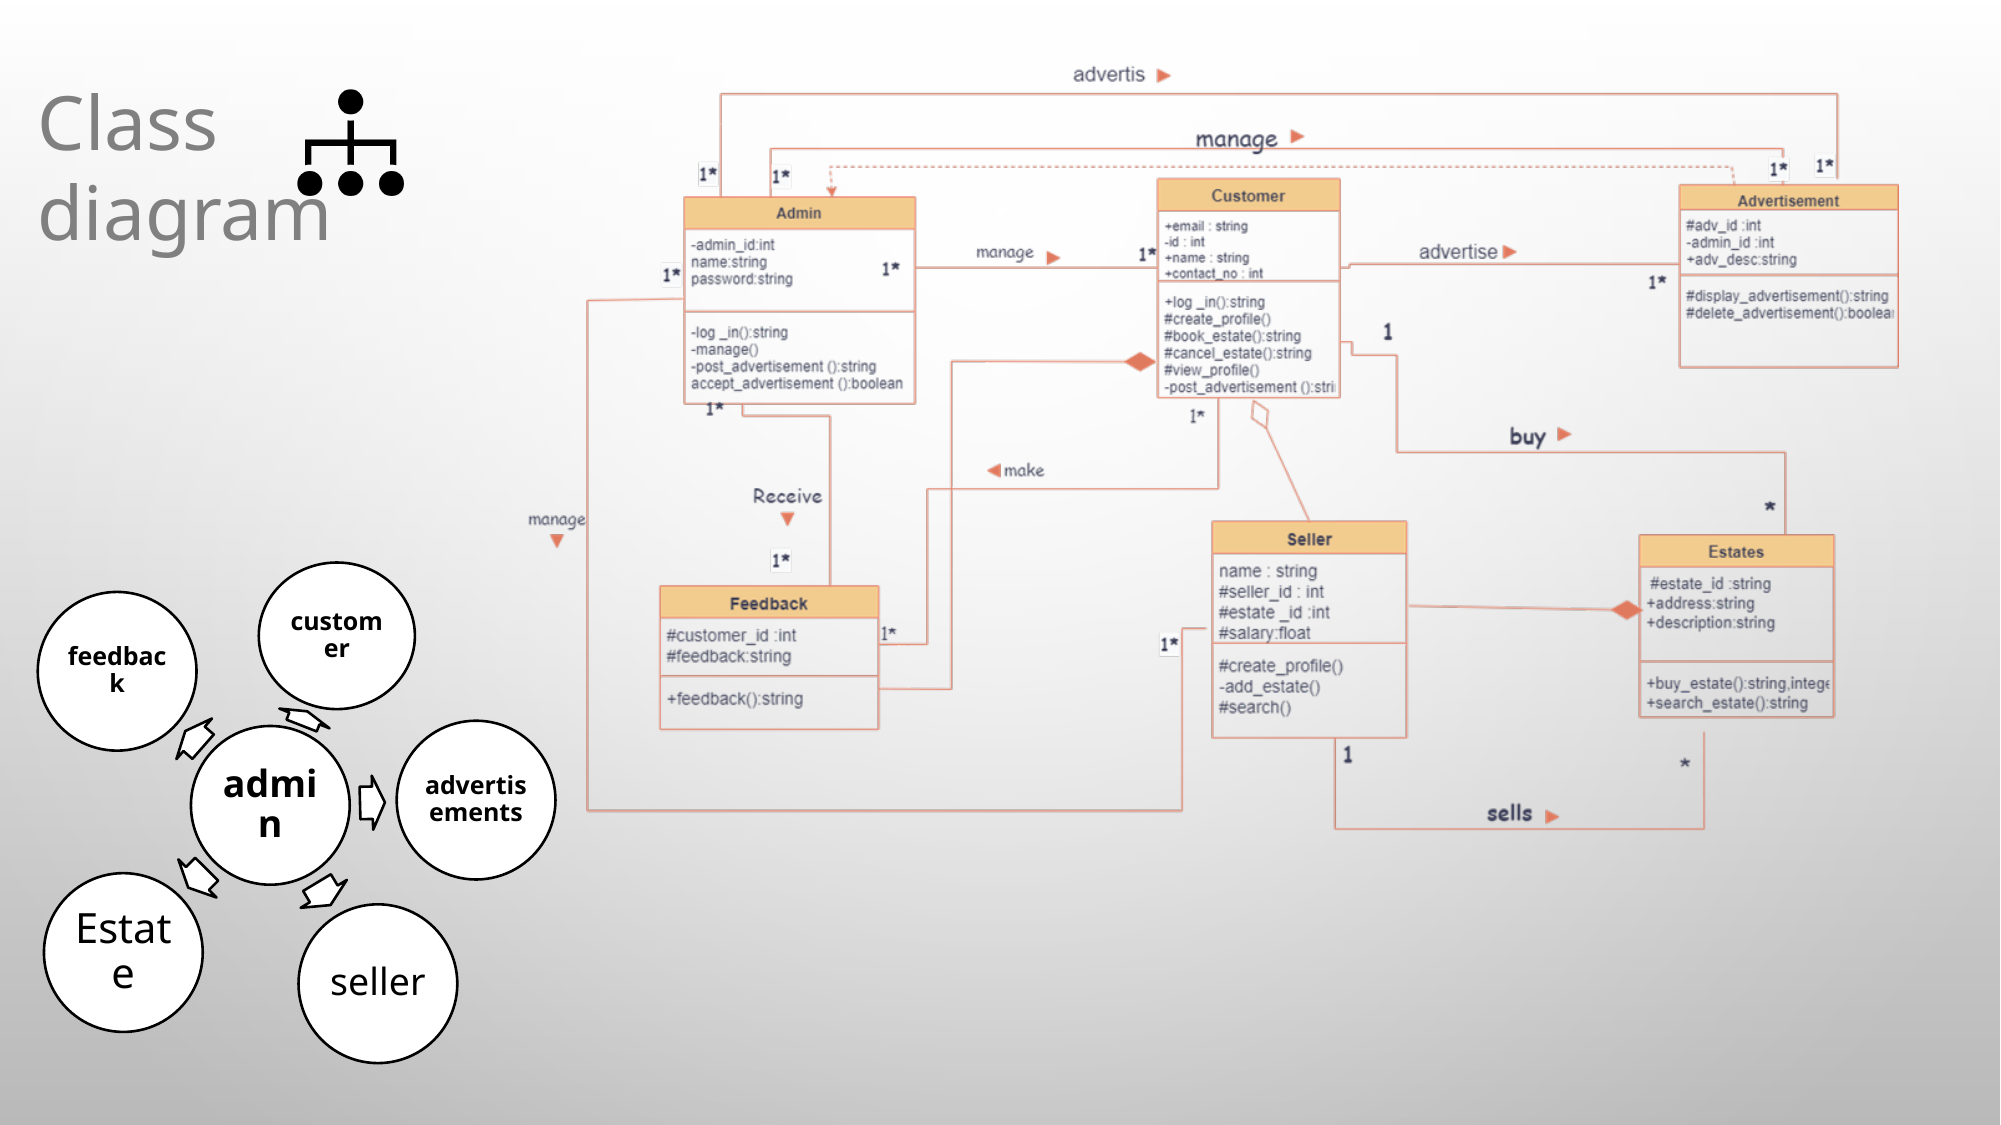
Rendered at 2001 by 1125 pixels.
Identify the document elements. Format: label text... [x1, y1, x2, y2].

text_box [22, 402, 607, 1068]
picture [0, 0, 2000, 1125]
text_box Class diagram [23, 67, 381, 263]
